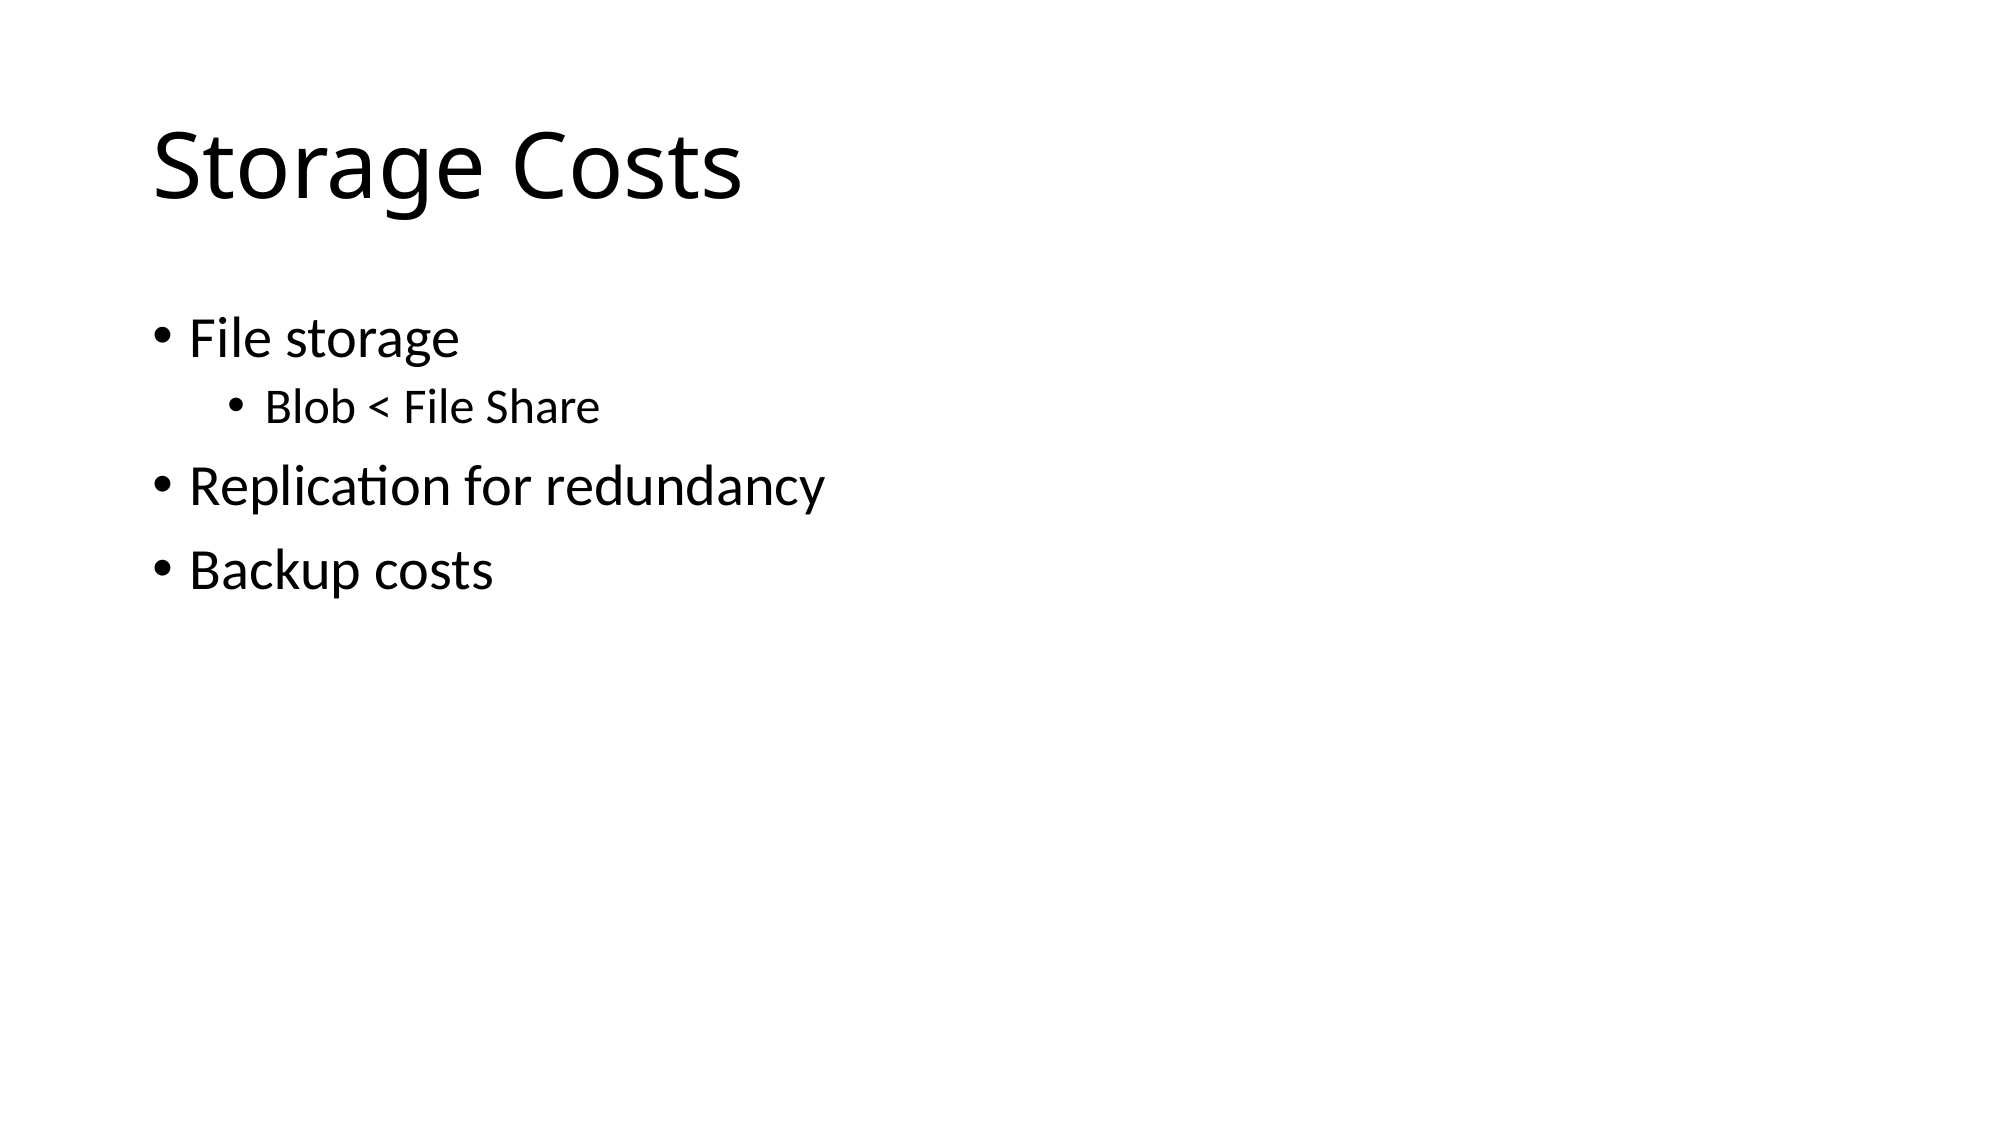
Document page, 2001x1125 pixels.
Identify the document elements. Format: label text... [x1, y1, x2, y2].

title Storage Costs [137, 59, 1863, 278]
list File storage Blob < File Share Replication for redundancy Backup costs [137, 299, 1863, 1014]
